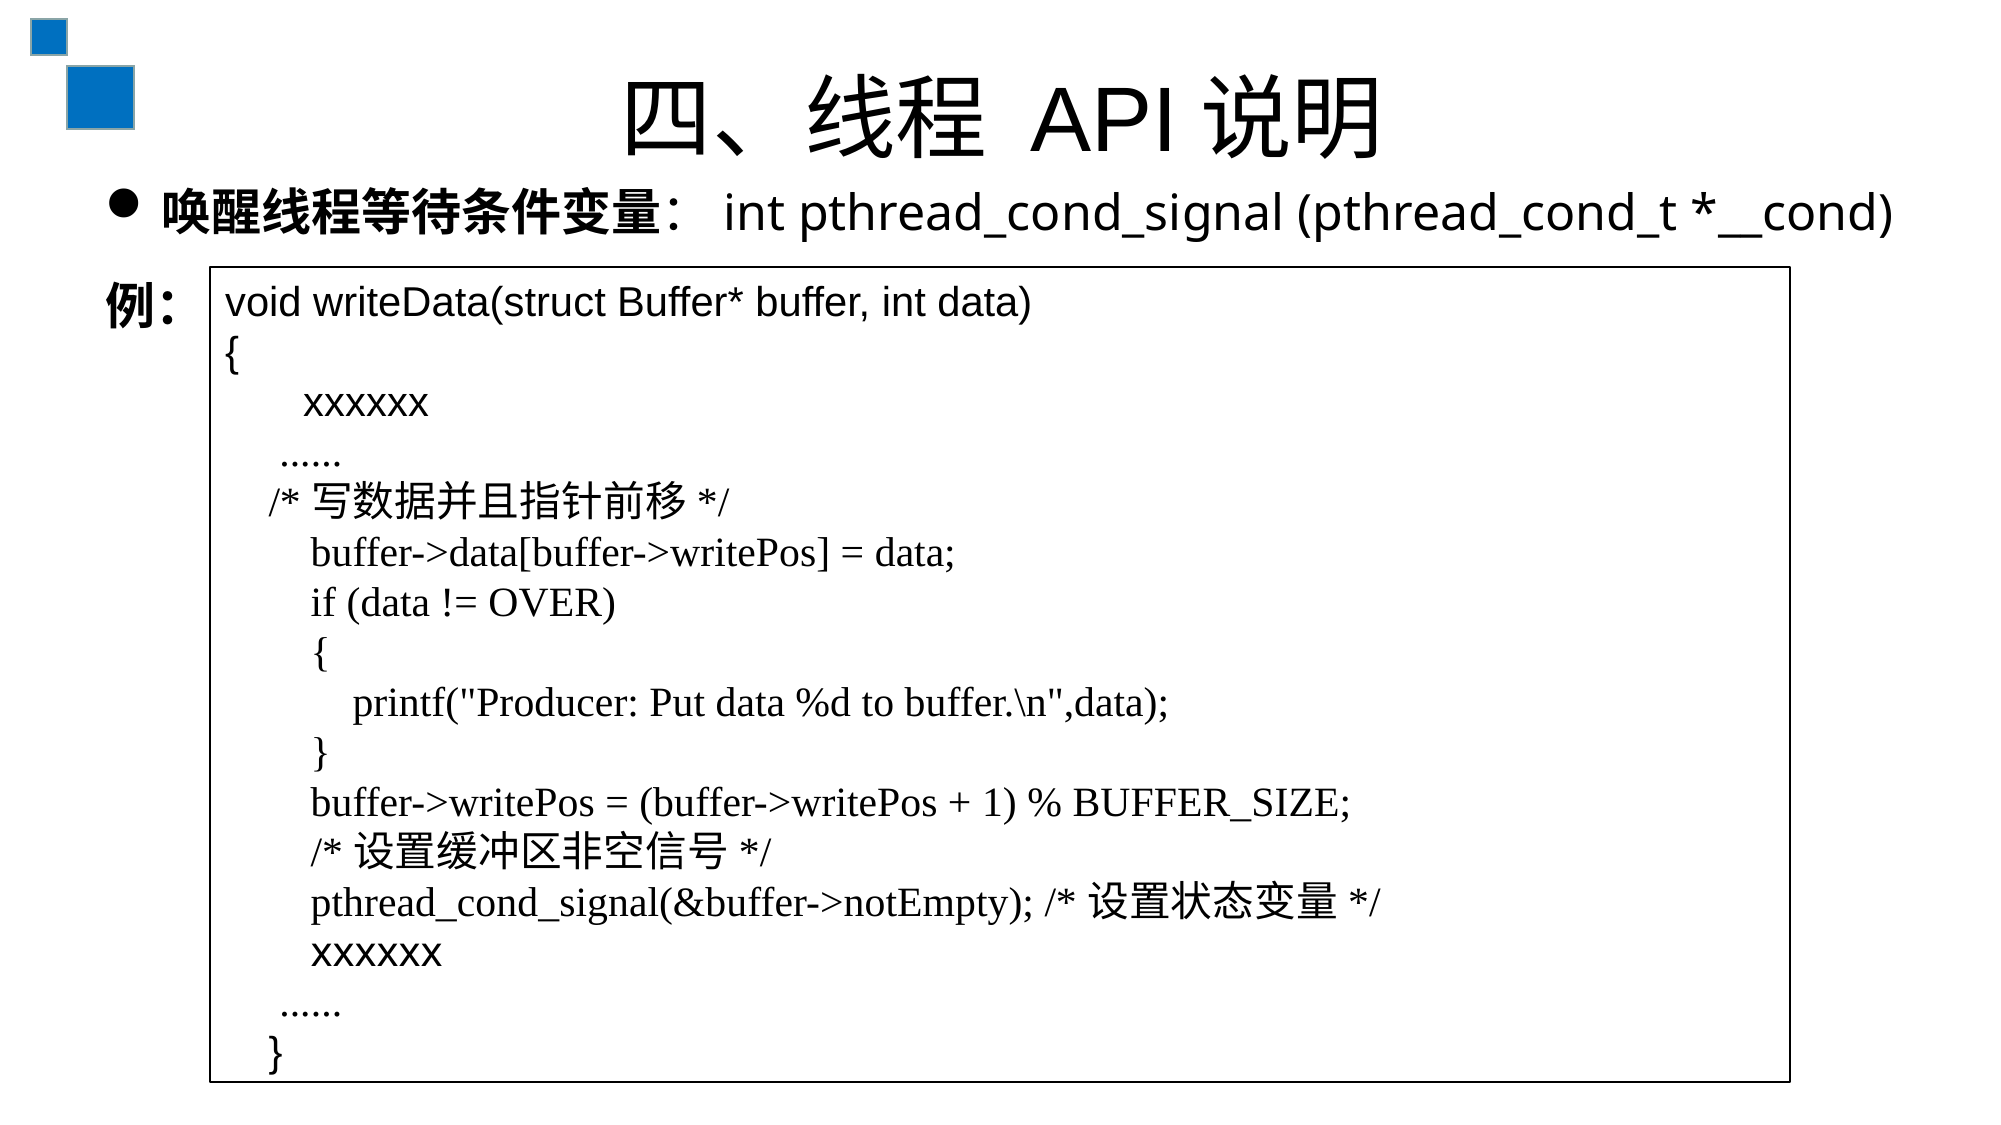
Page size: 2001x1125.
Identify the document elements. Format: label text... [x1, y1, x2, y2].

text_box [31, 19, 134, 130]
text_box void writeData(struct Buffer* buffer, int data) { xxxxxx ...... /*写数据并且指针前移*/ buffer->data[buffer->writePos] = data; if (data != OVER) { printf("Producer: Put data %d to buffer.\n",data); } buffer->writePos = (buffer->writePos + 1) % BUFFER_SIZE; /*设置缓冲区非空信号*/ pthread_cond_signal(&buffer->notEmpty); /*设置状态变量*/ xxxxxx ...... } [210, 267, 1790, 1083]
title 四、线程 API说明 [102, 20, 1903, 172]
text_box 例： [90, 267, 205, 342]
text_box 唤醒线程等待条件变量：int pthread_cond_signal (pthread_cond_t *__cond) [90, 172, 1967, 308]
